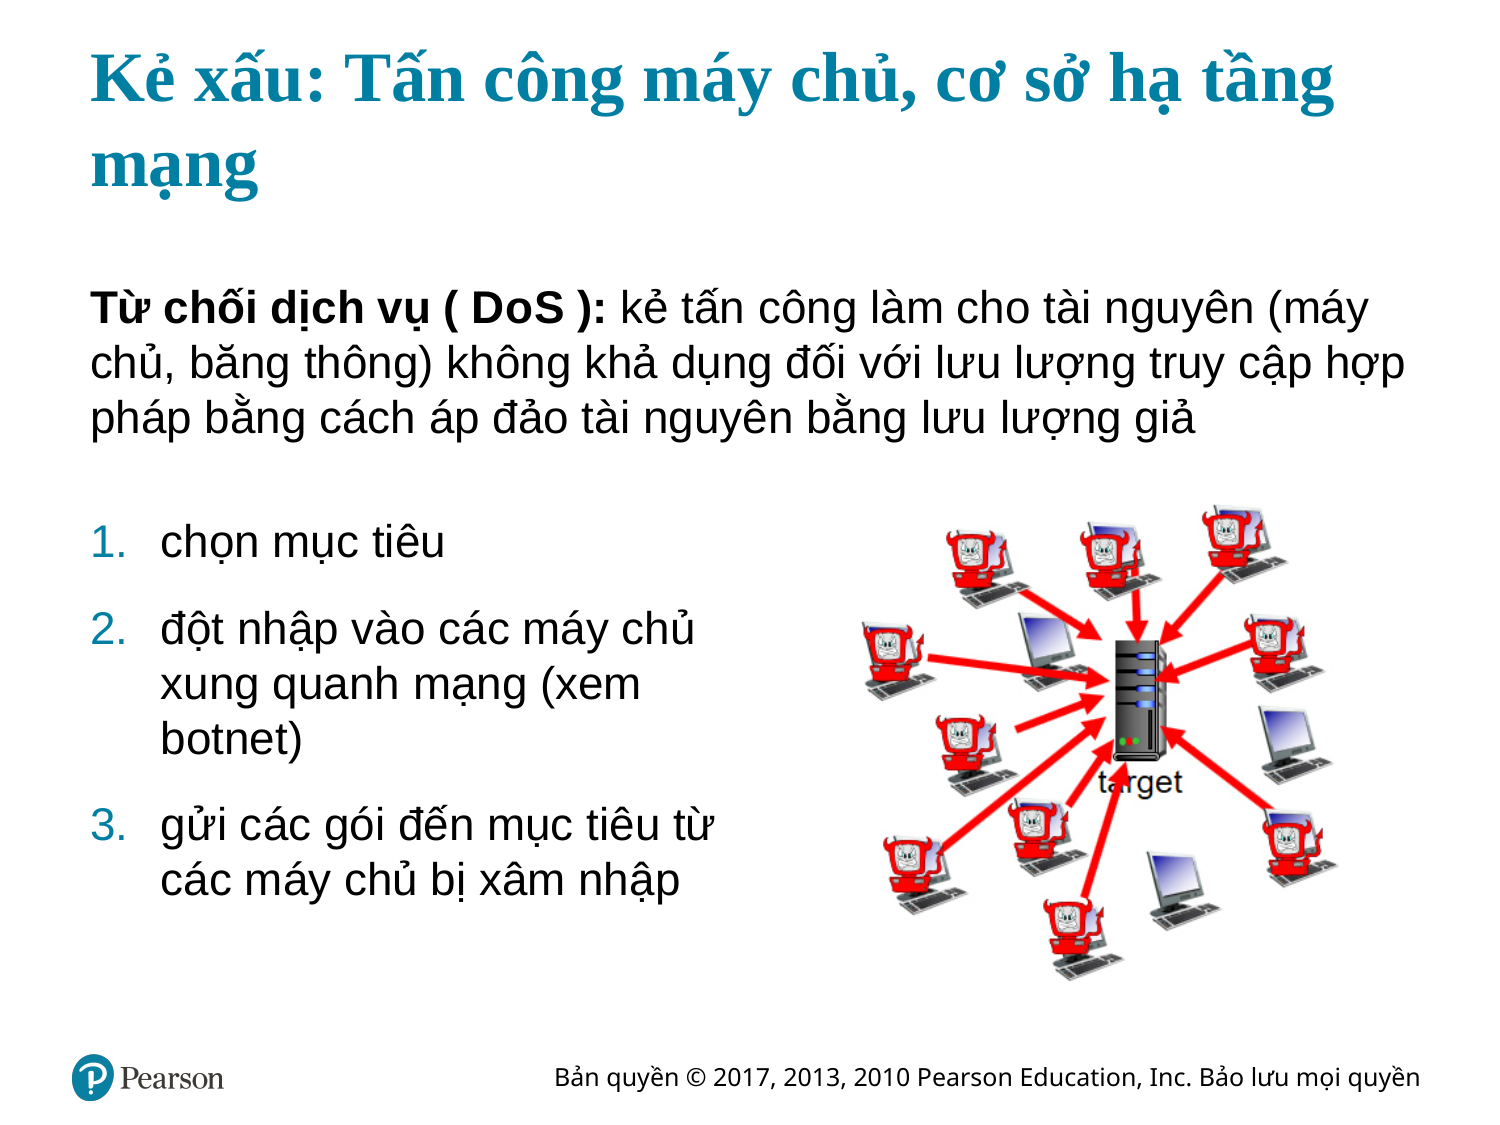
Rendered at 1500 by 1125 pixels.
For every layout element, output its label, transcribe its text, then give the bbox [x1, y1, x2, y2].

picture [72, 1087, 83, 1101]
list Từ chối dịch vụ ( D o S ): kẻ tấn công làm cho tài nguyên (máy chủ, băng thông) không khả dụng đối với lưu lượng truy cập hợp pháp bằng cách áp đảo tài nguyên bằng lưu lượng giả [75, 262, 1425, 450]
picture [861, 504, 1341, 982]
picture [80, 1063, 106, 1088]
picture [98, 1054, 224, 1101]
title Kẻ xấu: Tấn công máy chủ, cơ sở hạ tầng mạng [75, 35, 1425, 216]
list chọn mục tiêu đột nhập vào các máy chủ xung quanh mạng (xem botnet) gửi các gói đến mục tiêu từ các máy chủ bị xâm nhập [75, 497, 772, 967]
picture [72, 1054, 88, 1070]
